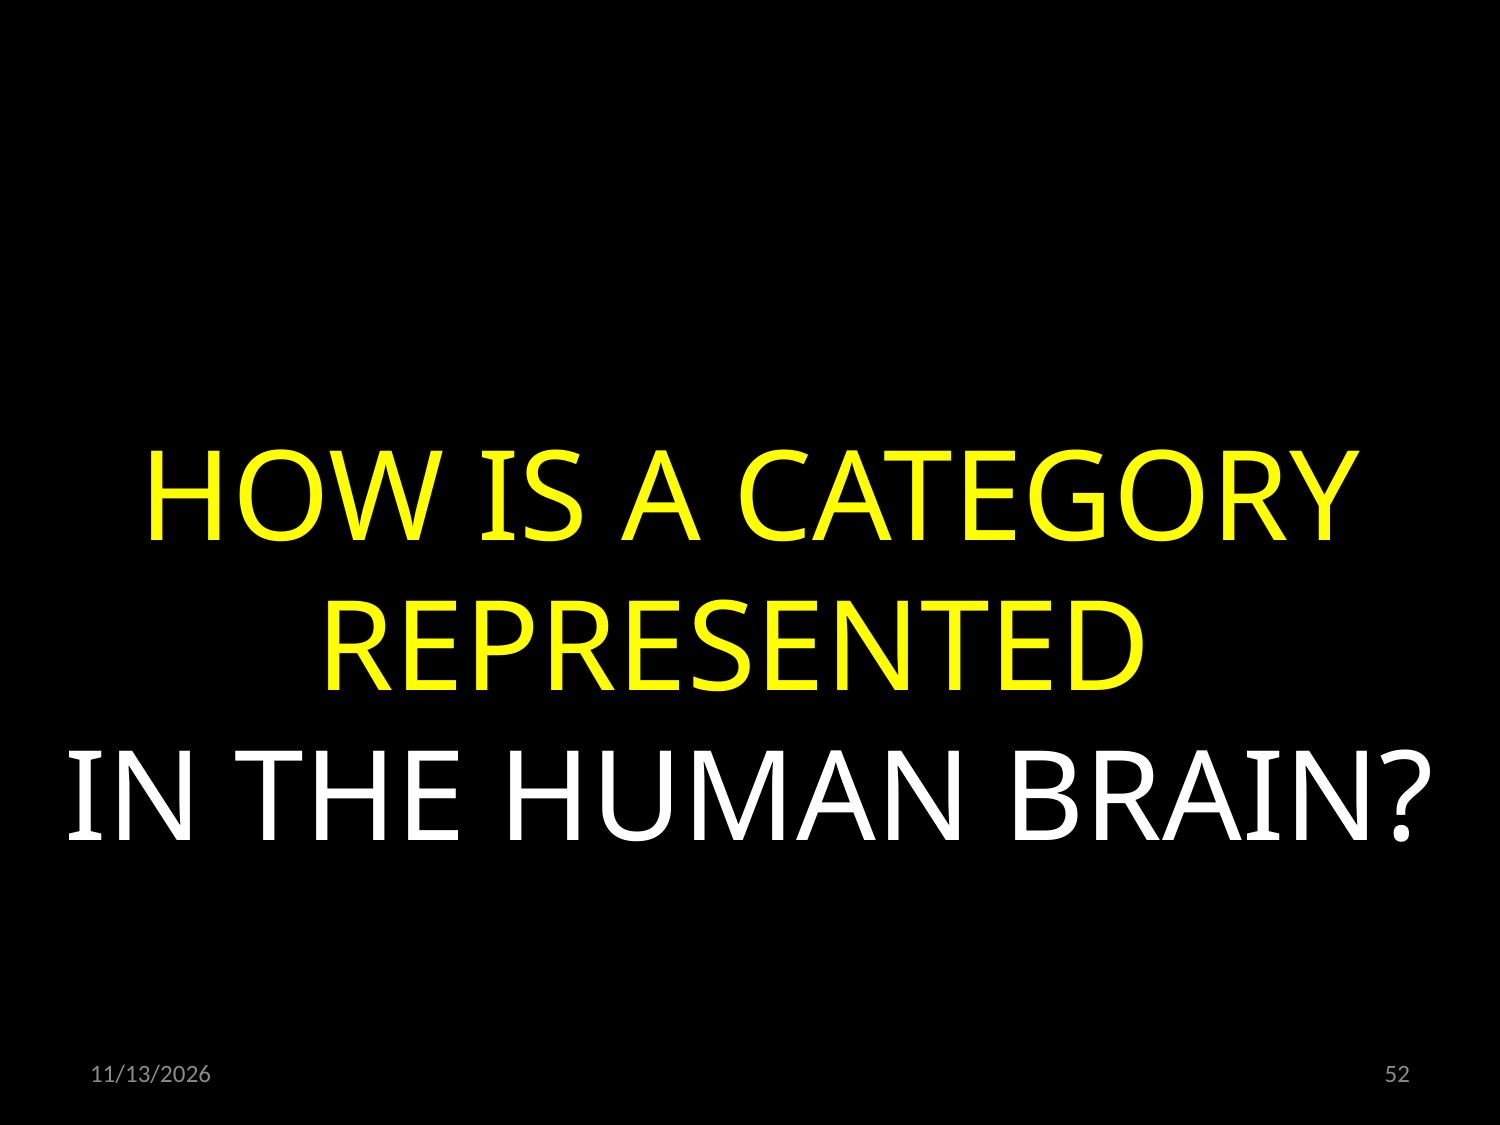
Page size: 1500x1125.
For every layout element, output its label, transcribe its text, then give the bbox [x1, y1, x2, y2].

list HOW IS A CATEGORY REPRESENTED IN THE HUMAN BRAIN? [0, 408, 1500, 510]
slide_number 52 [1074, 1042, 1425, 1103]
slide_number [75, 1042, 425, 1103]
